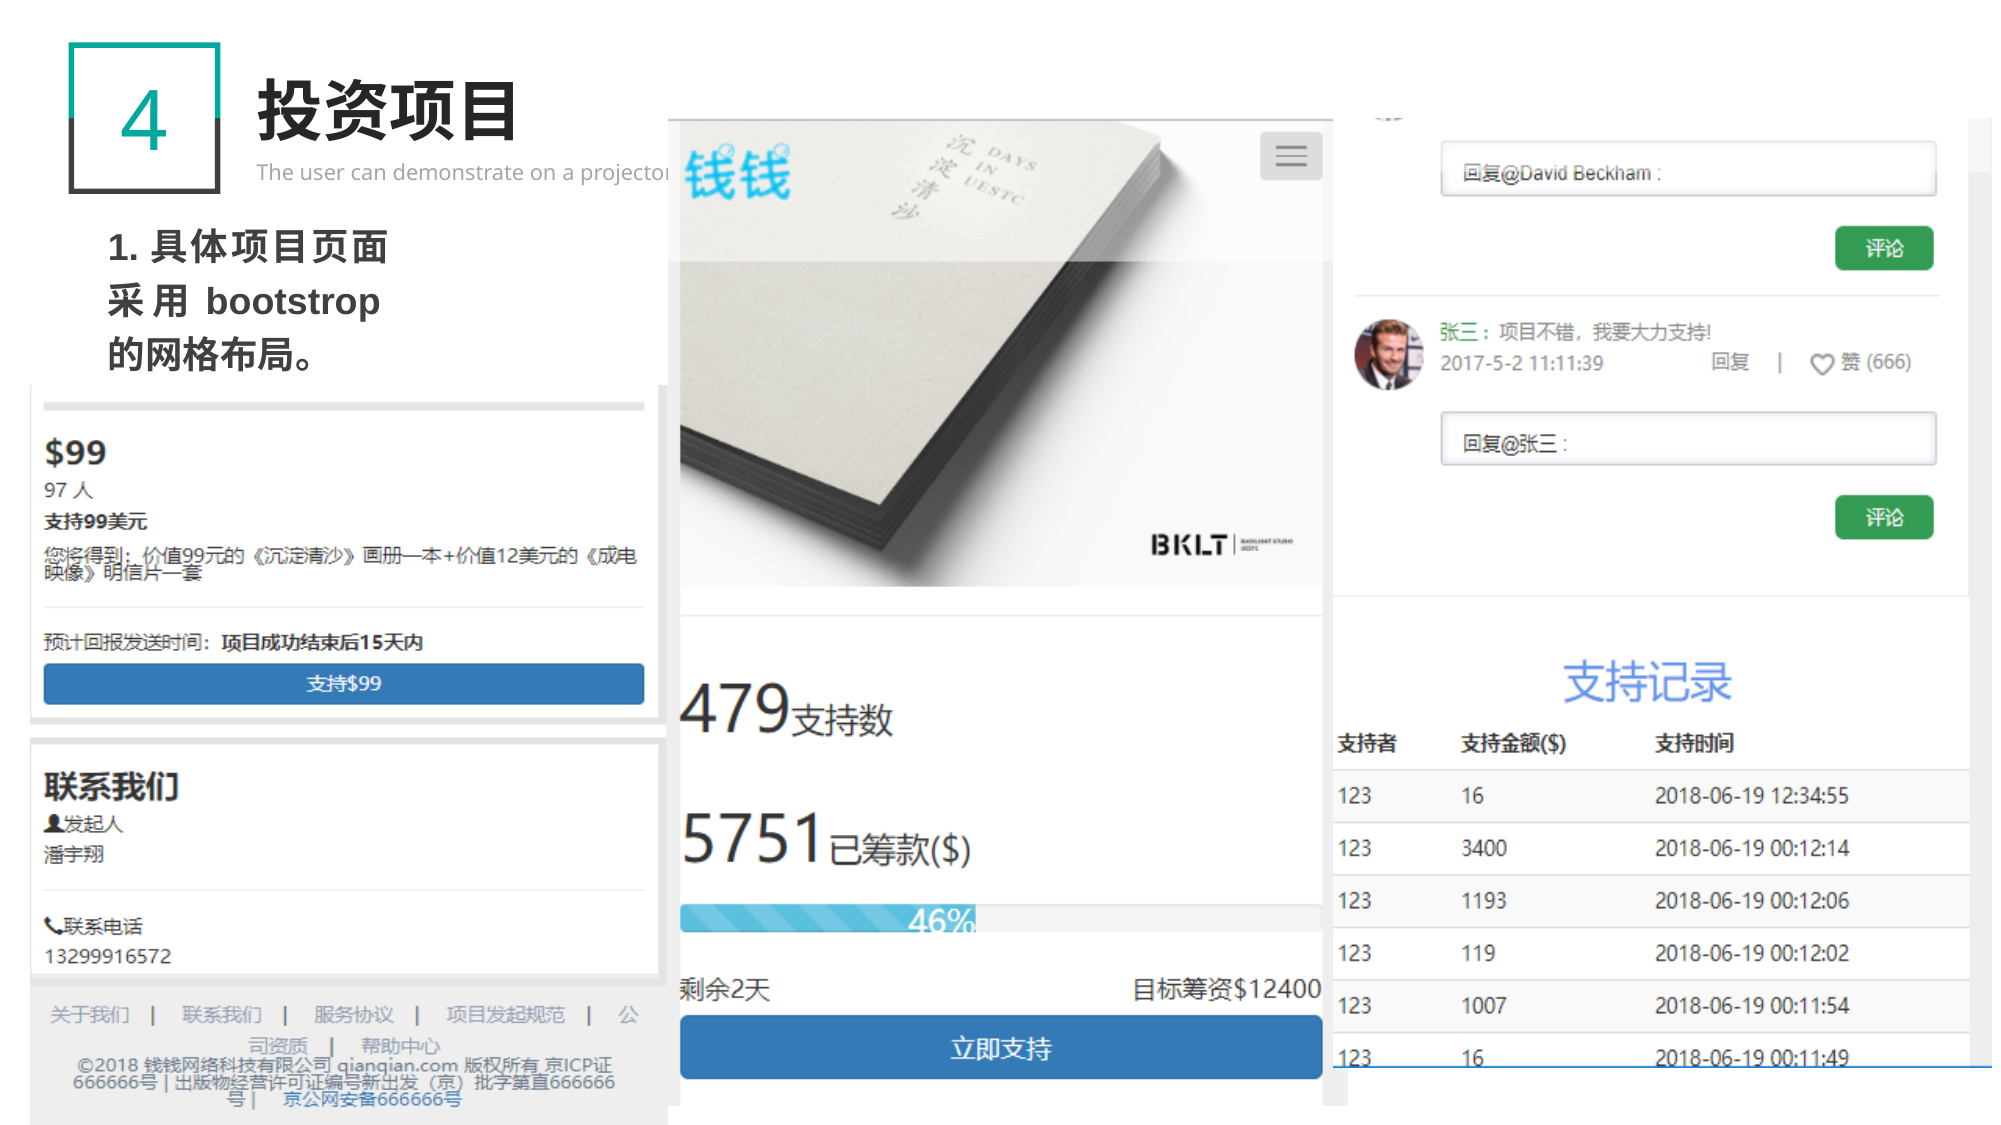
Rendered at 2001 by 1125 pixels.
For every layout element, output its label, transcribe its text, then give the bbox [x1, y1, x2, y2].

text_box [241, 60, 941, 193]
text_box 1.具体项目页面采用bootstrop的网格布局。 [93, 207, 405, 384]
text_box 4 [68, 60, 221, 175]
text_box [68, 41, 221, 60]
text_box [68, 175, 221, 195]
picture [30, 118, 1992, 1125]
